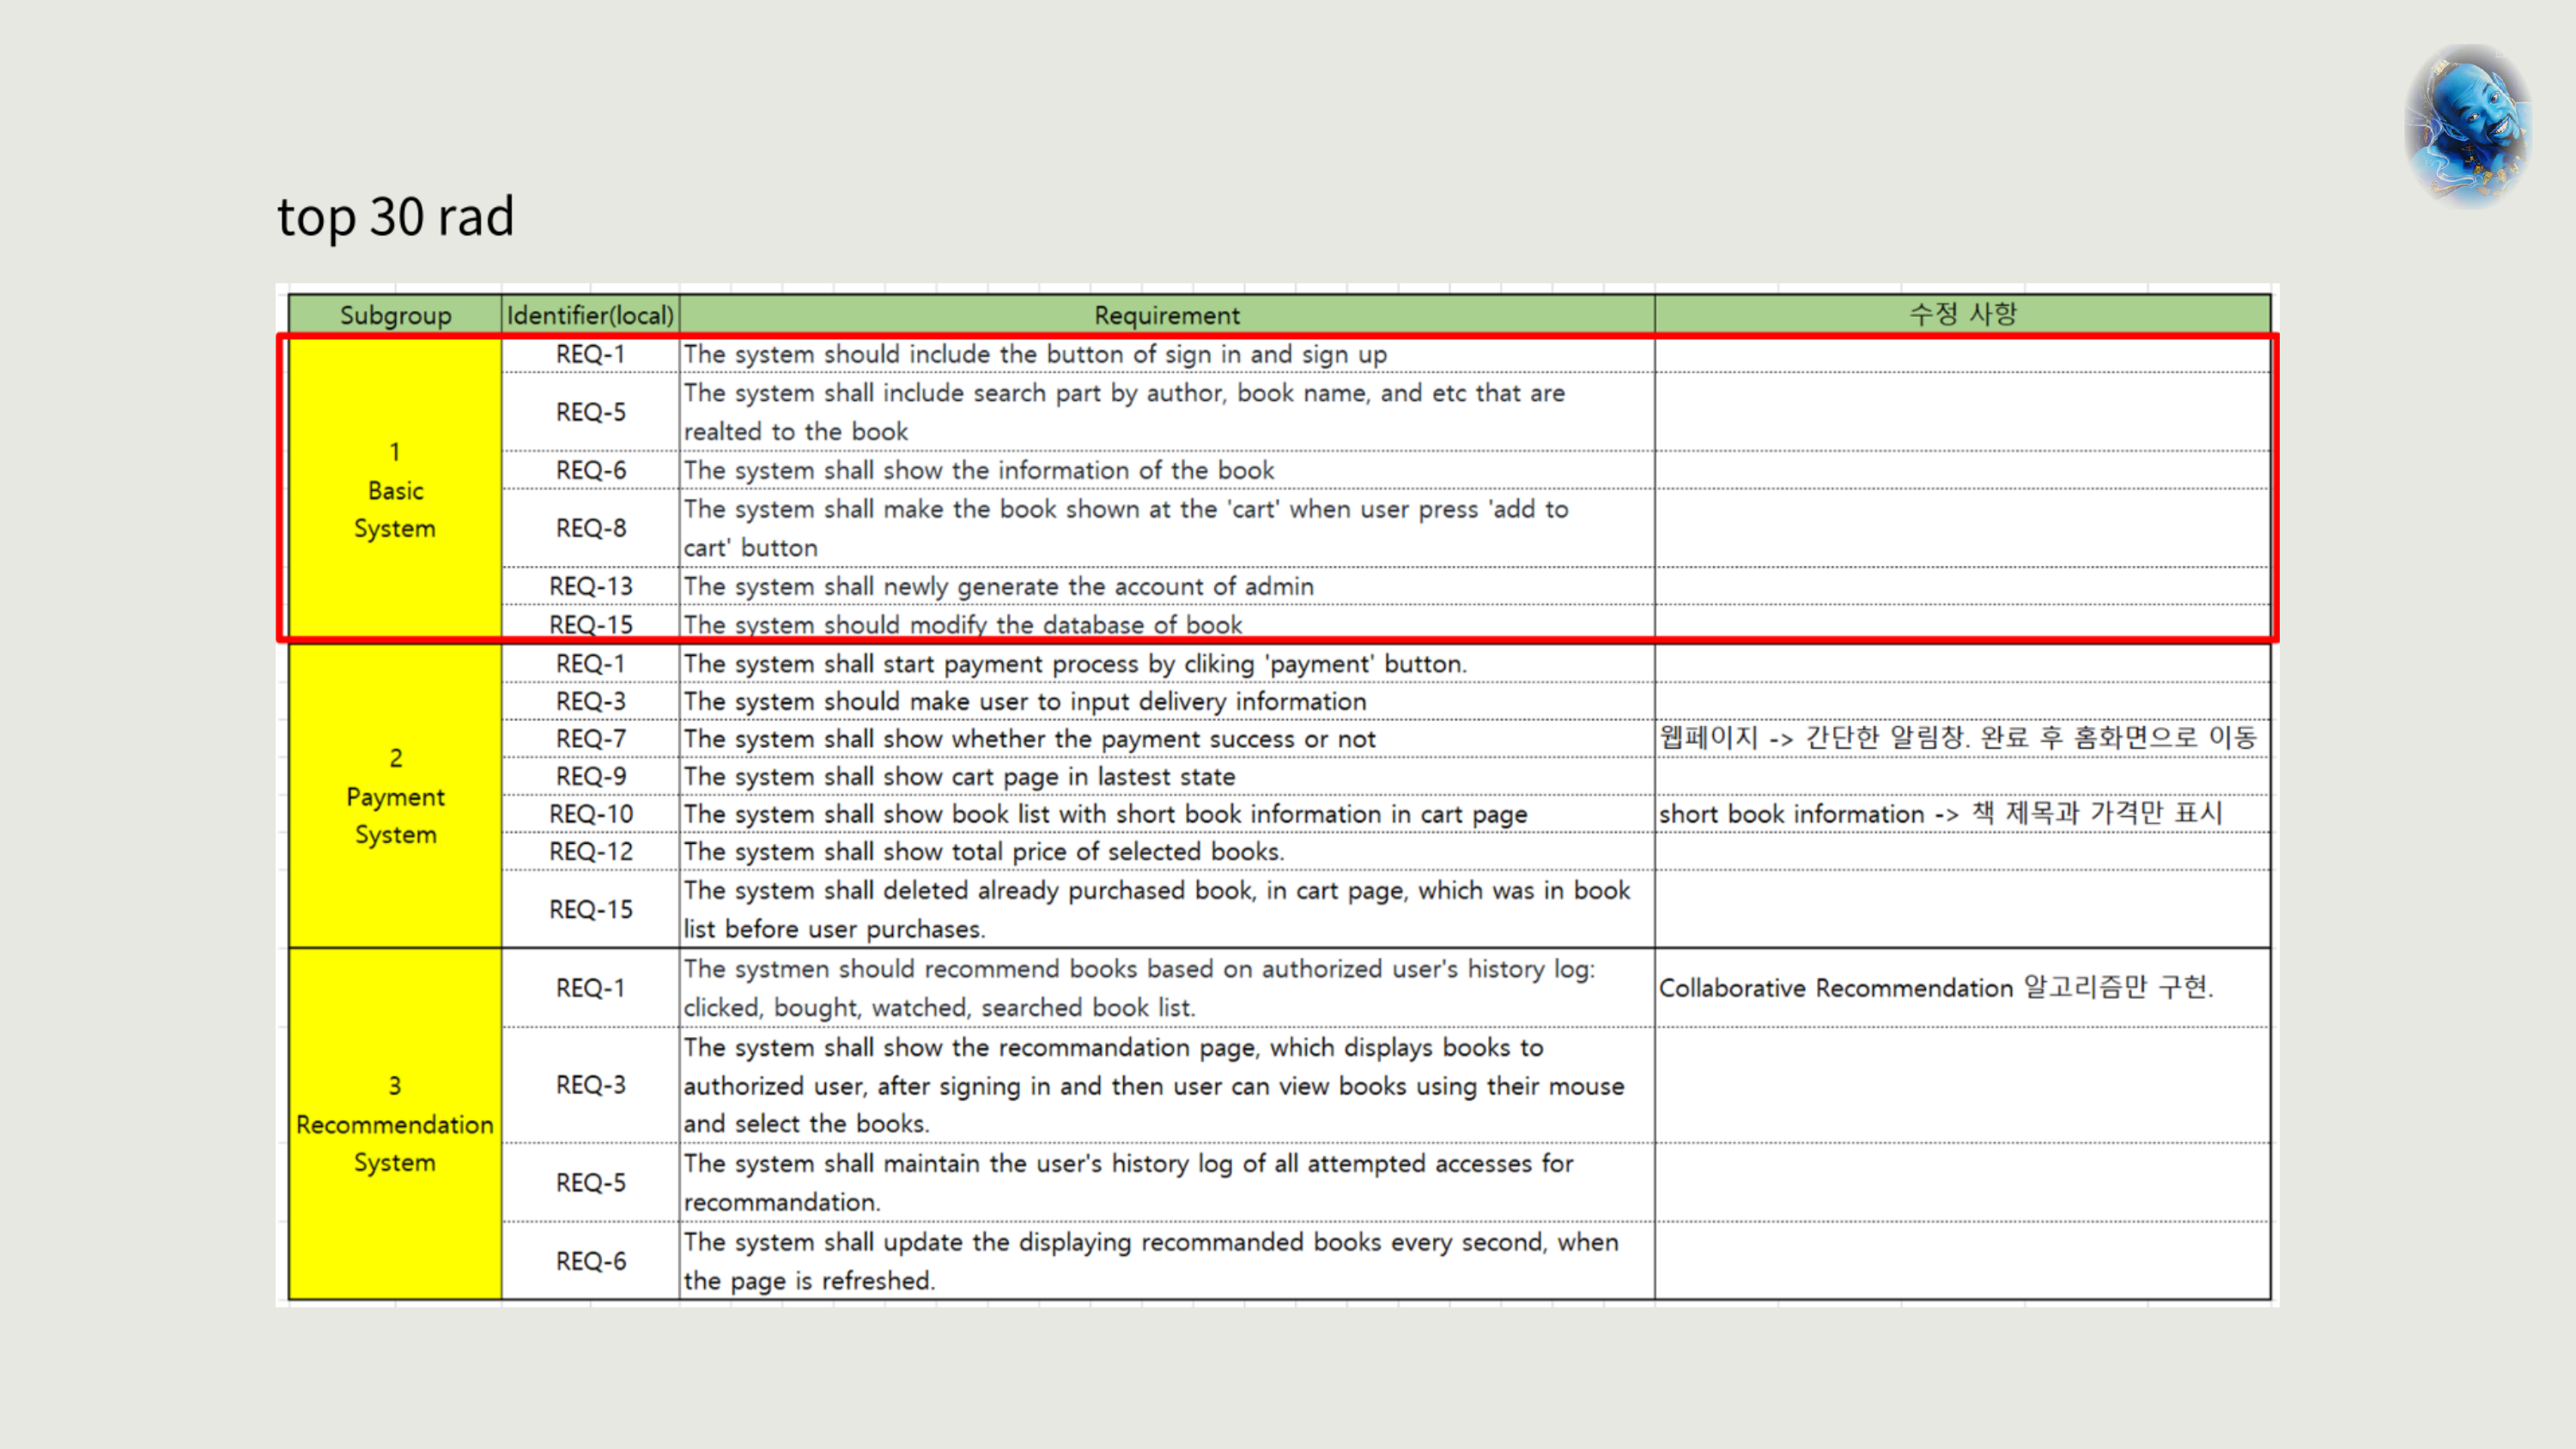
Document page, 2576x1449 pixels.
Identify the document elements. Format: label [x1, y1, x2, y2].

text_box [2400, 39, 2536, 213]
text_box [276, 283, 2280, 1308]
picture [268, 156, 541, 270]
